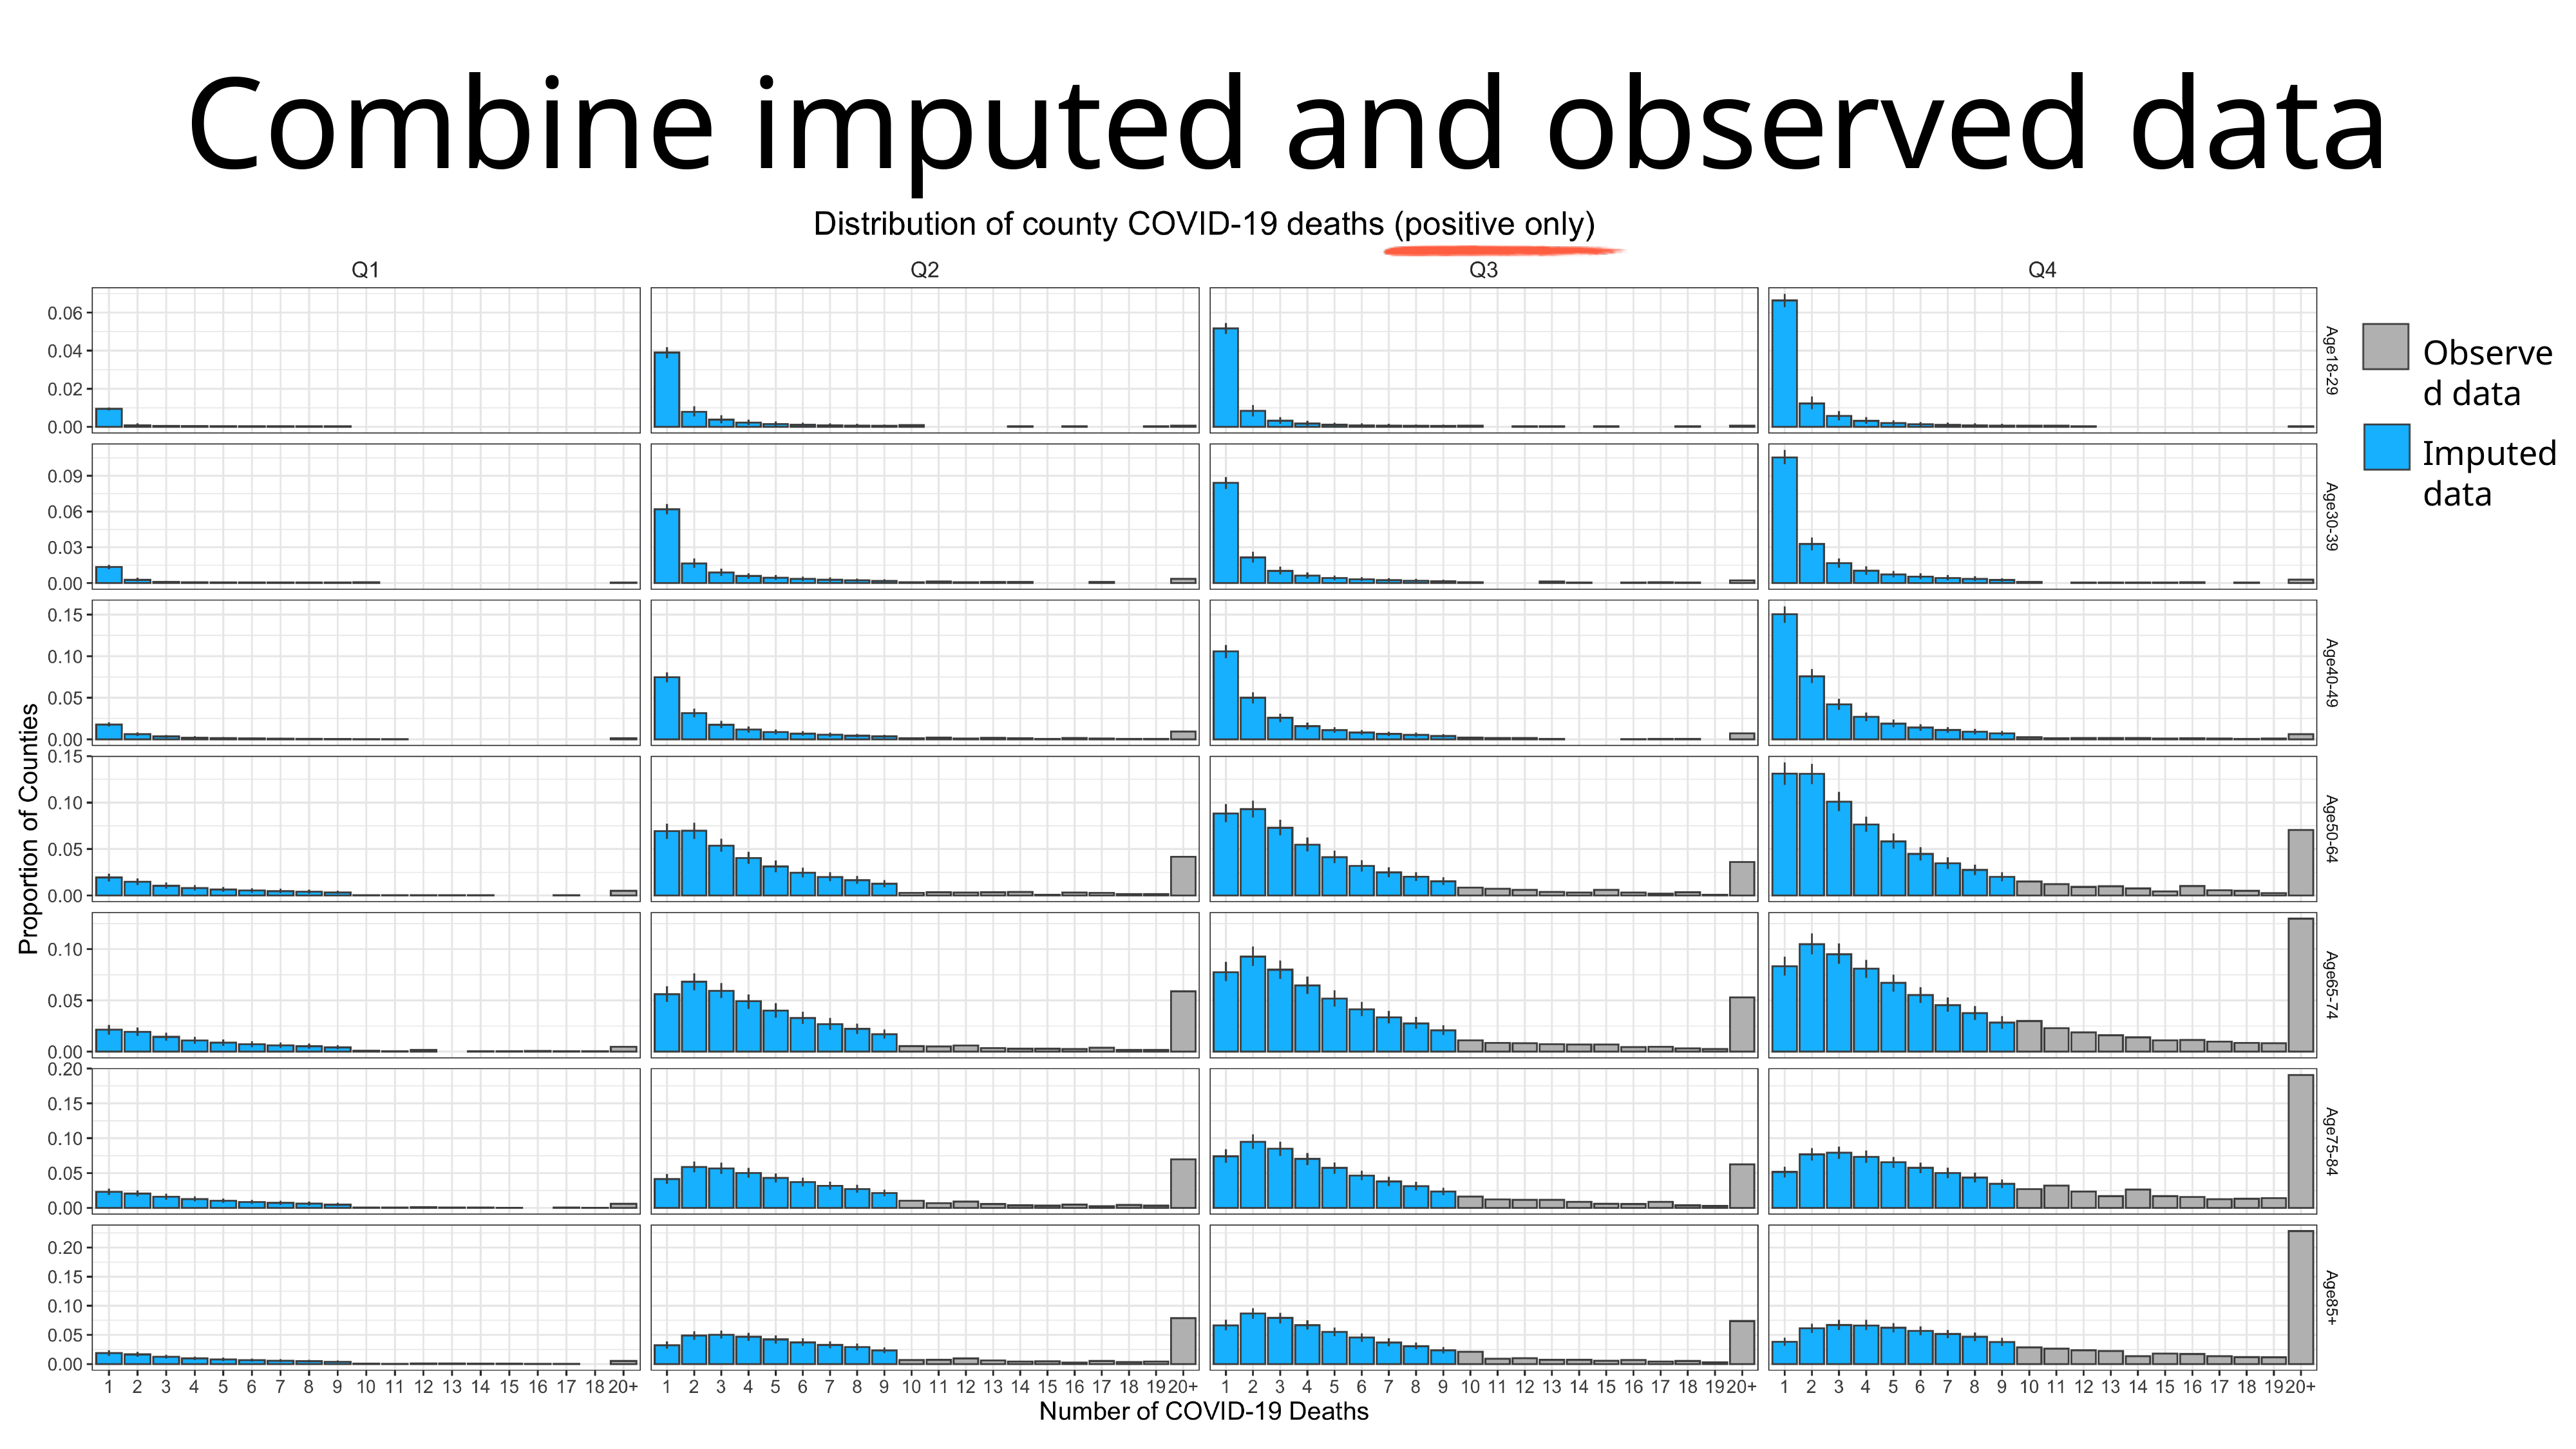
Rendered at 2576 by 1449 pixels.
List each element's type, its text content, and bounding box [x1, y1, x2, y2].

title Combine imputed and observed data [84, 37, 2493, 199]
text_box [2358, 299, 2571, 519]
picture [9, 201, 2358, 1428]
